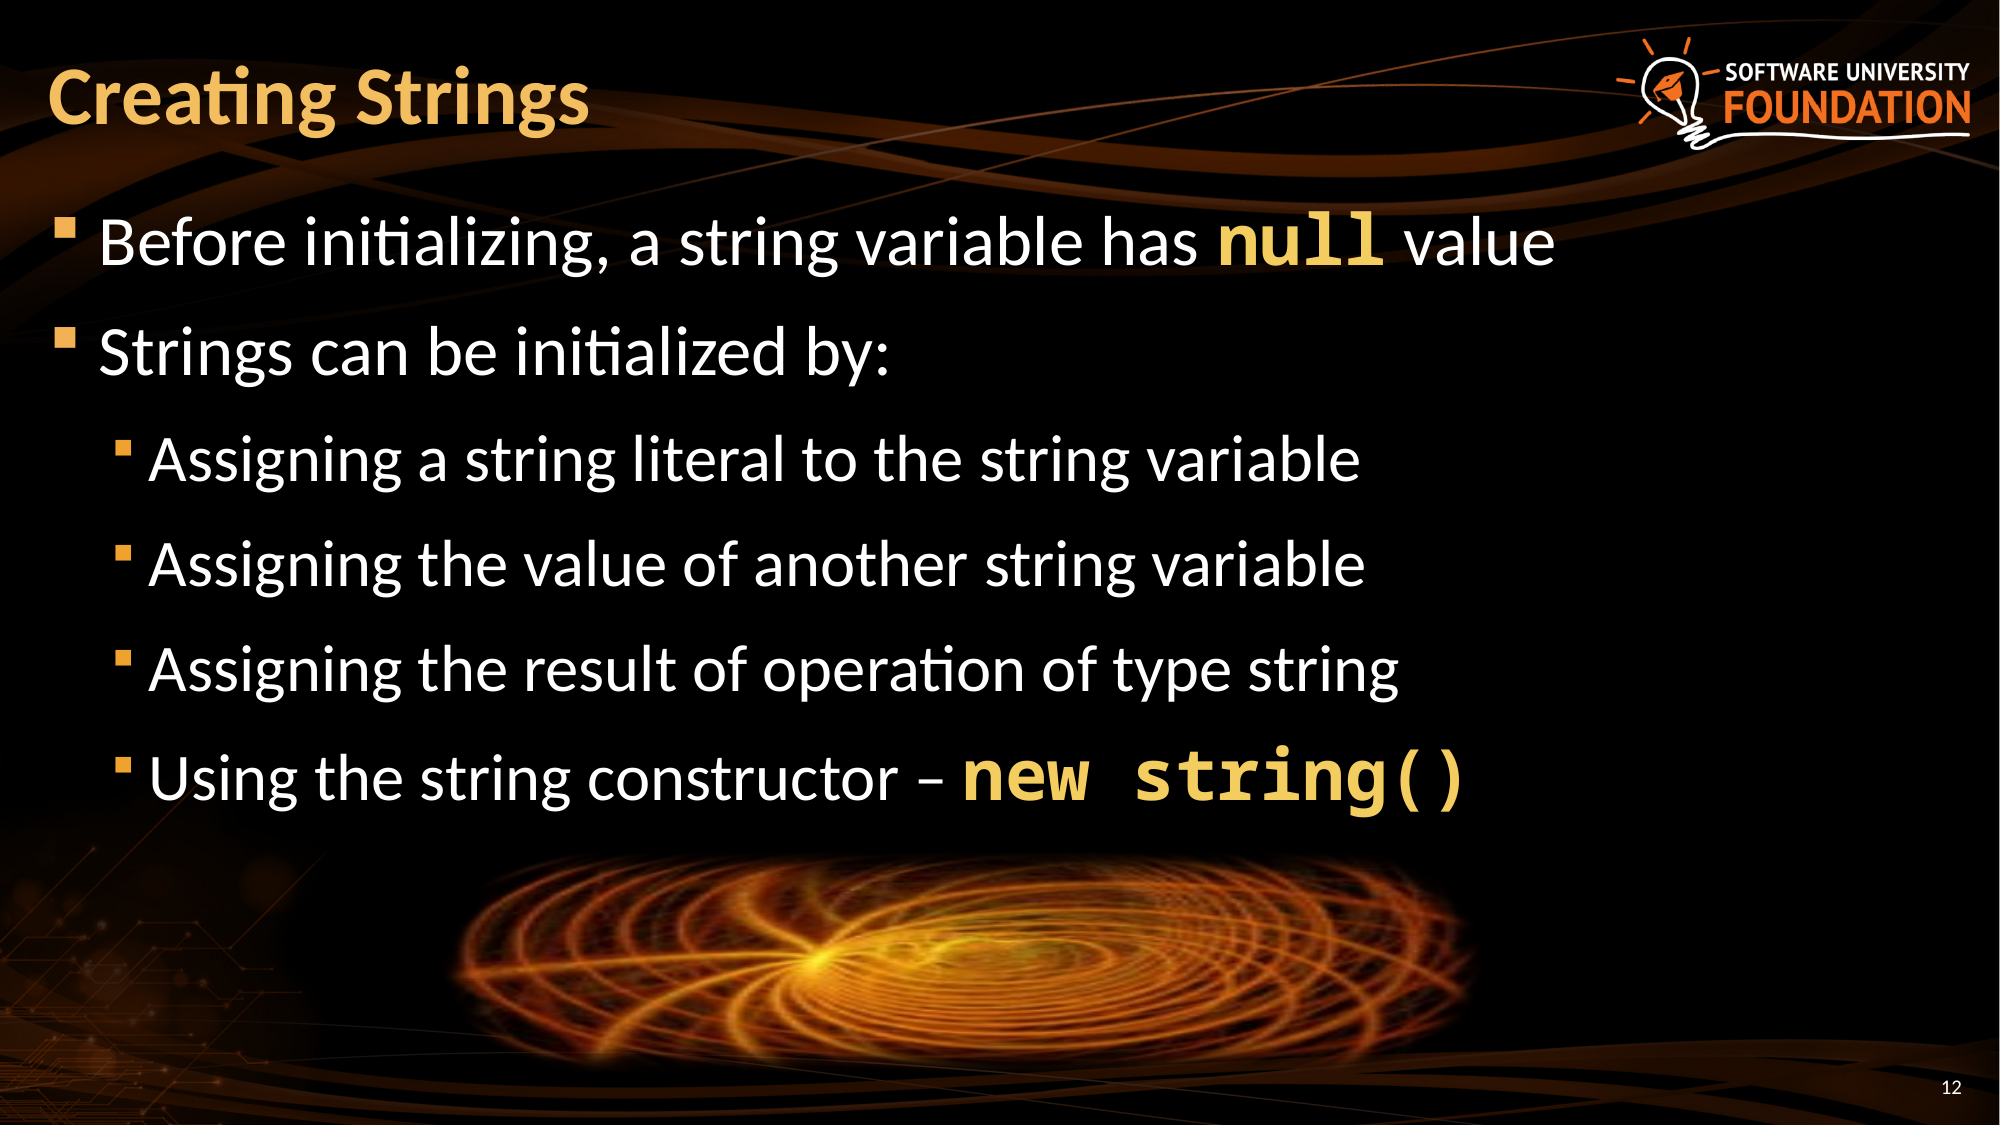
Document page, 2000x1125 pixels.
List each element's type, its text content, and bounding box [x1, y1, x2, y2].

slide_number 12 [1897, 1070, 1968, 1103]
list Before initializing, a string variable has null value Strings can be initialized by: Assigning a string literal to the string variable Assigning the value of another string variable Assigning the result of operation of type string Using the string constructor – new string() [31, 188, 1968, 1103]
title Creating Strings [30, 6, 1602, 189]
picture [0, 0, 2000, 1125]
